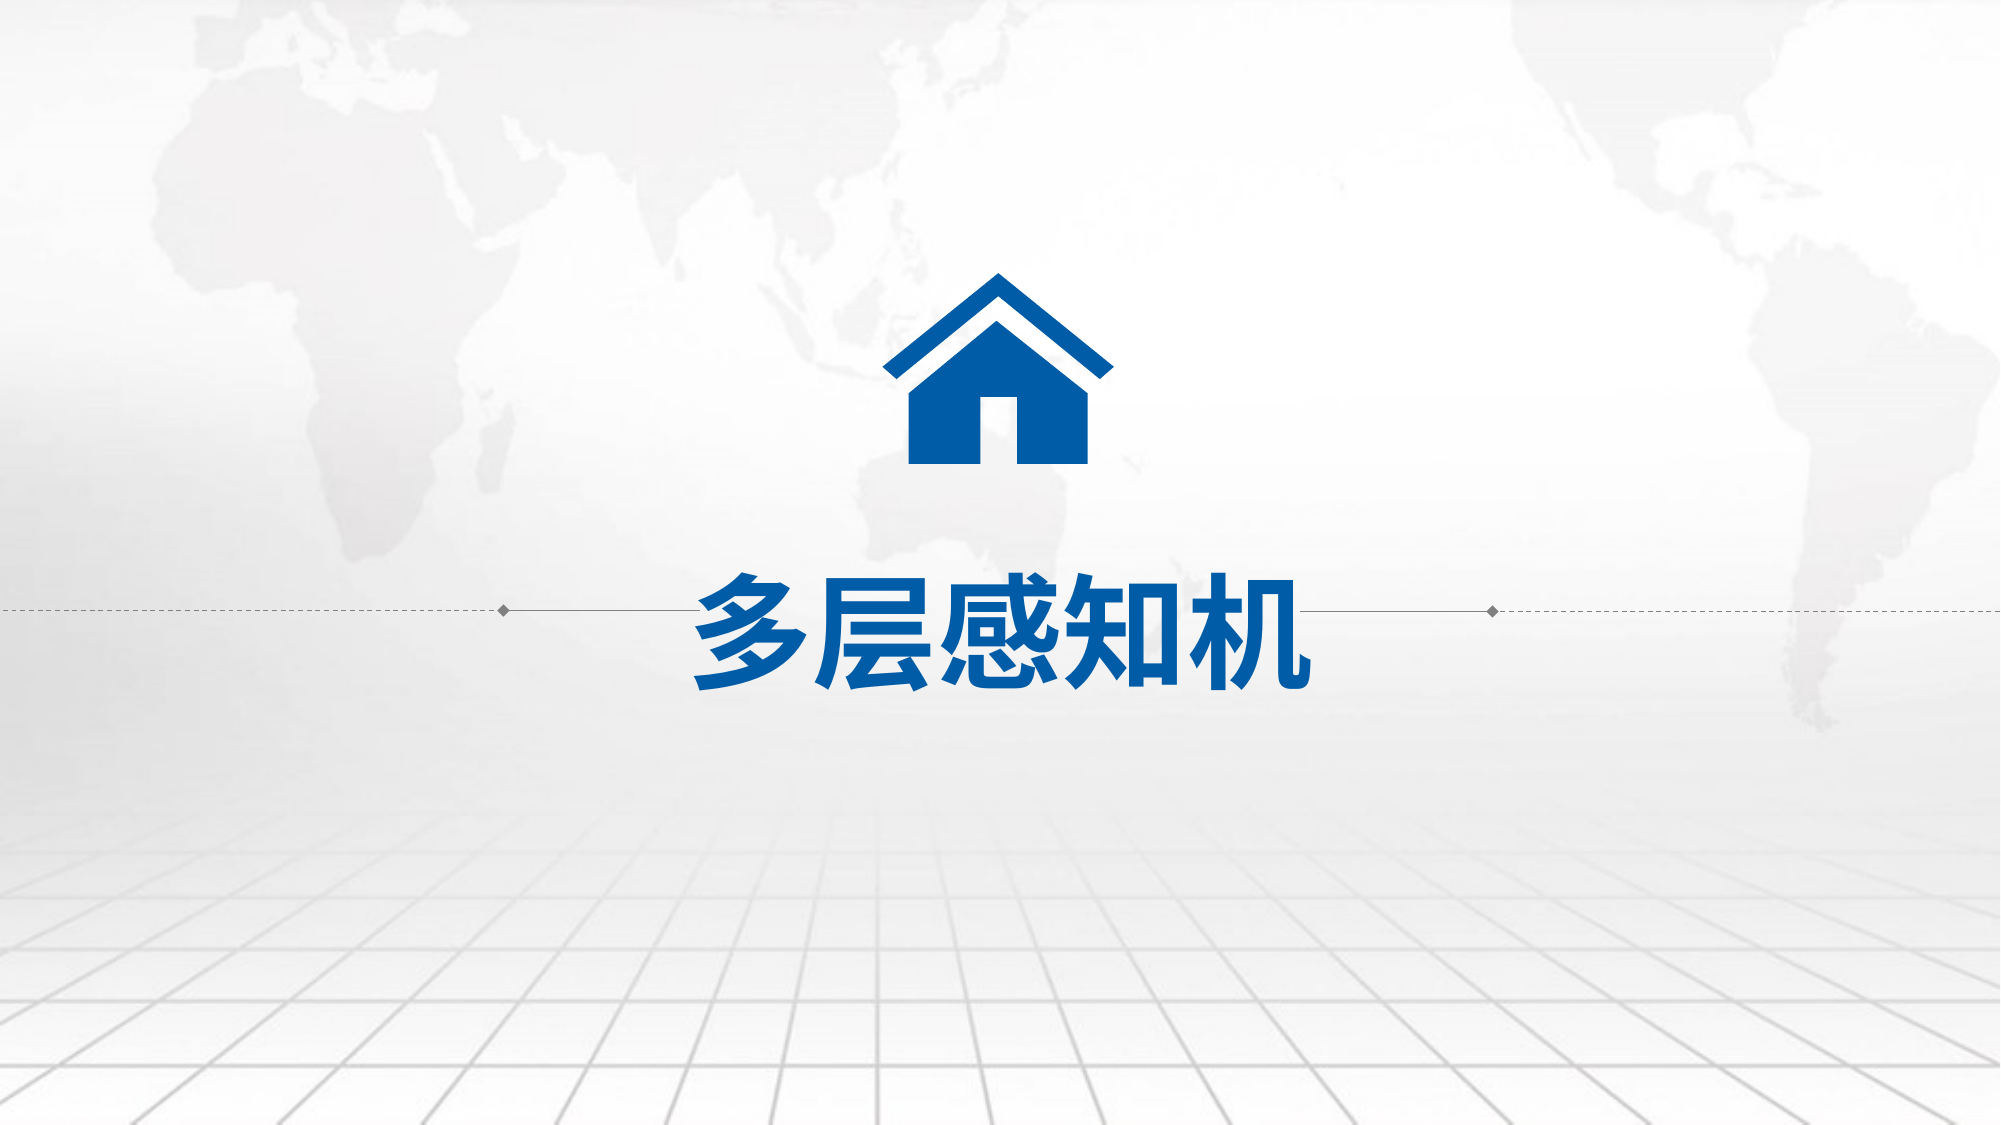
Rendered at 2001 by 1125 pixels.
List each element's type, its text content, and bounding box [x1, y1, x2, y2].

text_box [884, 273, 1116, 464]
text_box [0, 610, 700, 665]
picture [0, 0, 2001, 1125]
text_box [1299, 611, 2000, 675]
text_box 多层感知机 [672, 547, 1328, 713]
